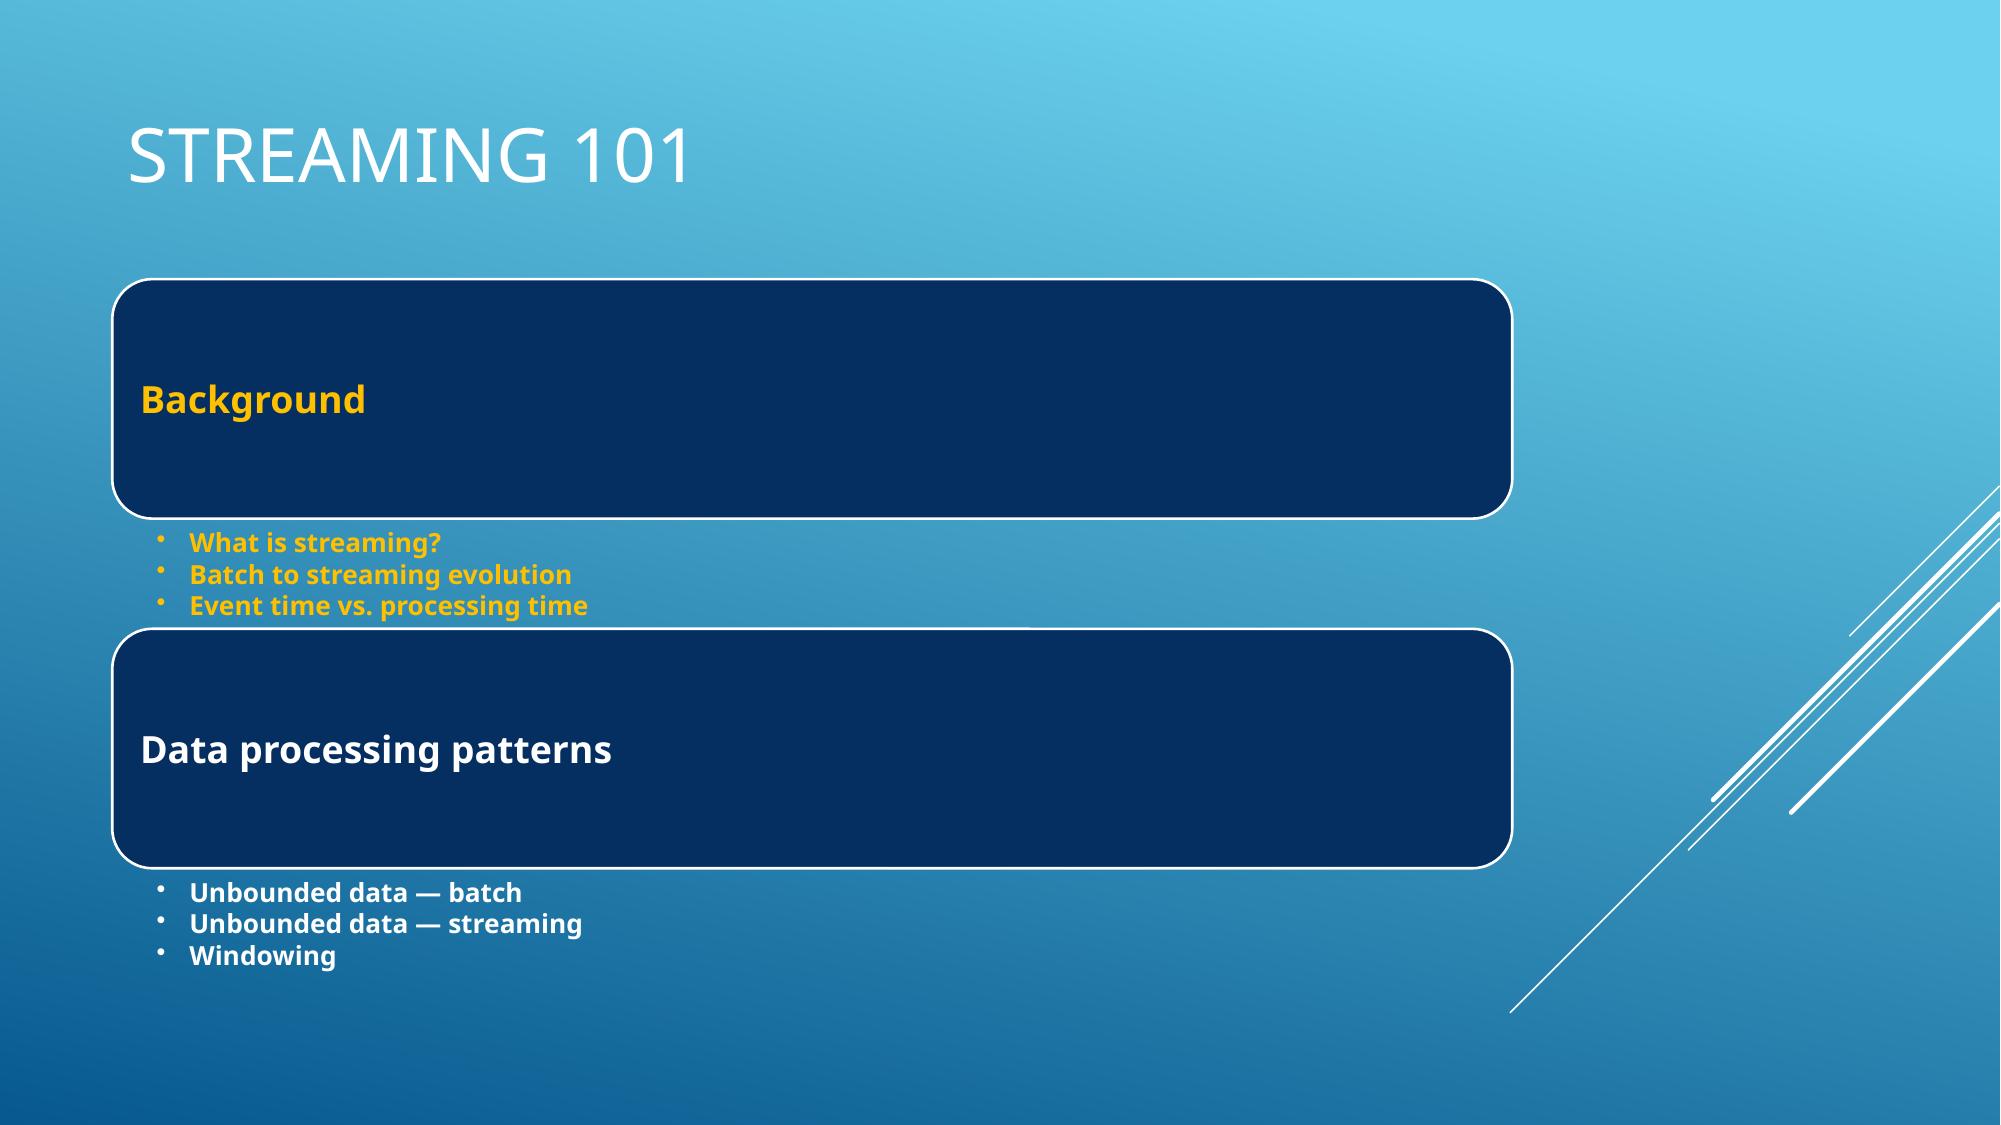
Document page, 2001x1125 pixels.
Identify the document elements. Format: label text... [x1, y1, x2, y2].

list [111, 278, 1513, 979]
title Streaming 101 [112, 87, 1513, 217]
